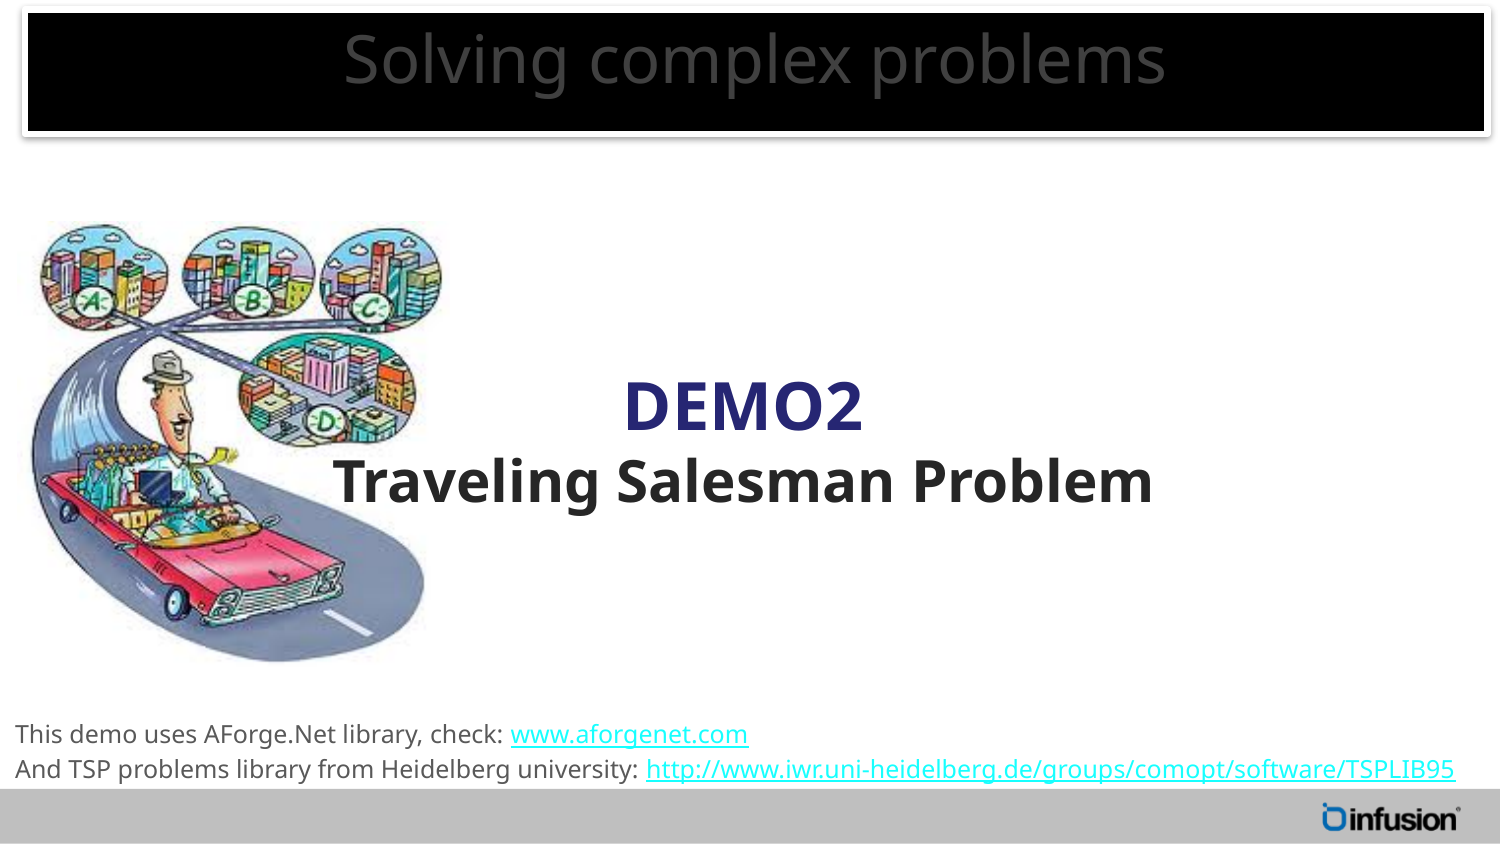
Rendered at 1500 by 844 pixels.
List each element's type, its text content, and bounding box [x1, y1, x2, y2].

text_box DEMO2 Traveling Salesman Problem [37, 146, 1450, 747]
text_box Solving complex problems [22, 6, 1491, 137]
picture [1312, 799, 1471, 834]
picture [17, 221, 451, 673]
text_box This demo uses AForge.Net library, check: www.aforgenet.com And TSP problems library from Heidelberg university: http://www.iwr.uni-heidelberg.de/groups/comopt/software/TSPLIB95 [0, 709, 812, 797]
